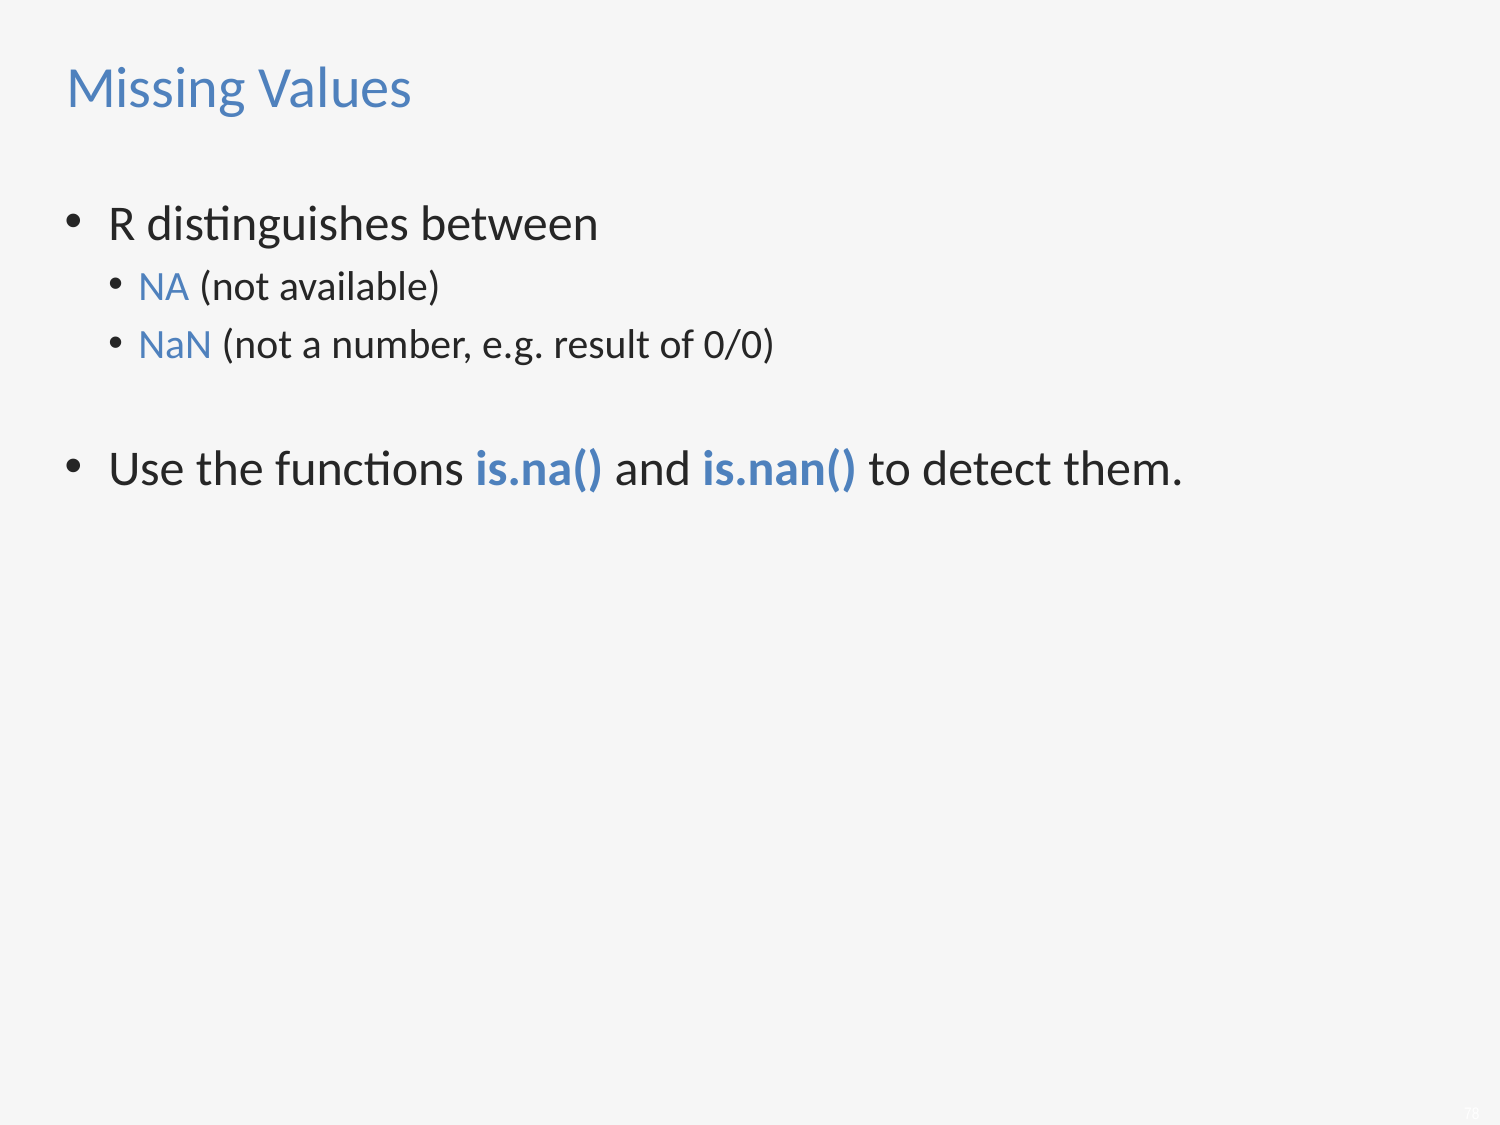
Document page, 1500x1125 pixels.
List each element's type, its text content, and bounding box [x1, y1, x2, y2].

title Missing Values [42, 56, 1346, 121]
list R distinguishes between NA (not available) NaN (not a number, e.g. result of 0/0) Use the functions is.na() and is.nan() to detect them. [64, 120, 1500, 668]
